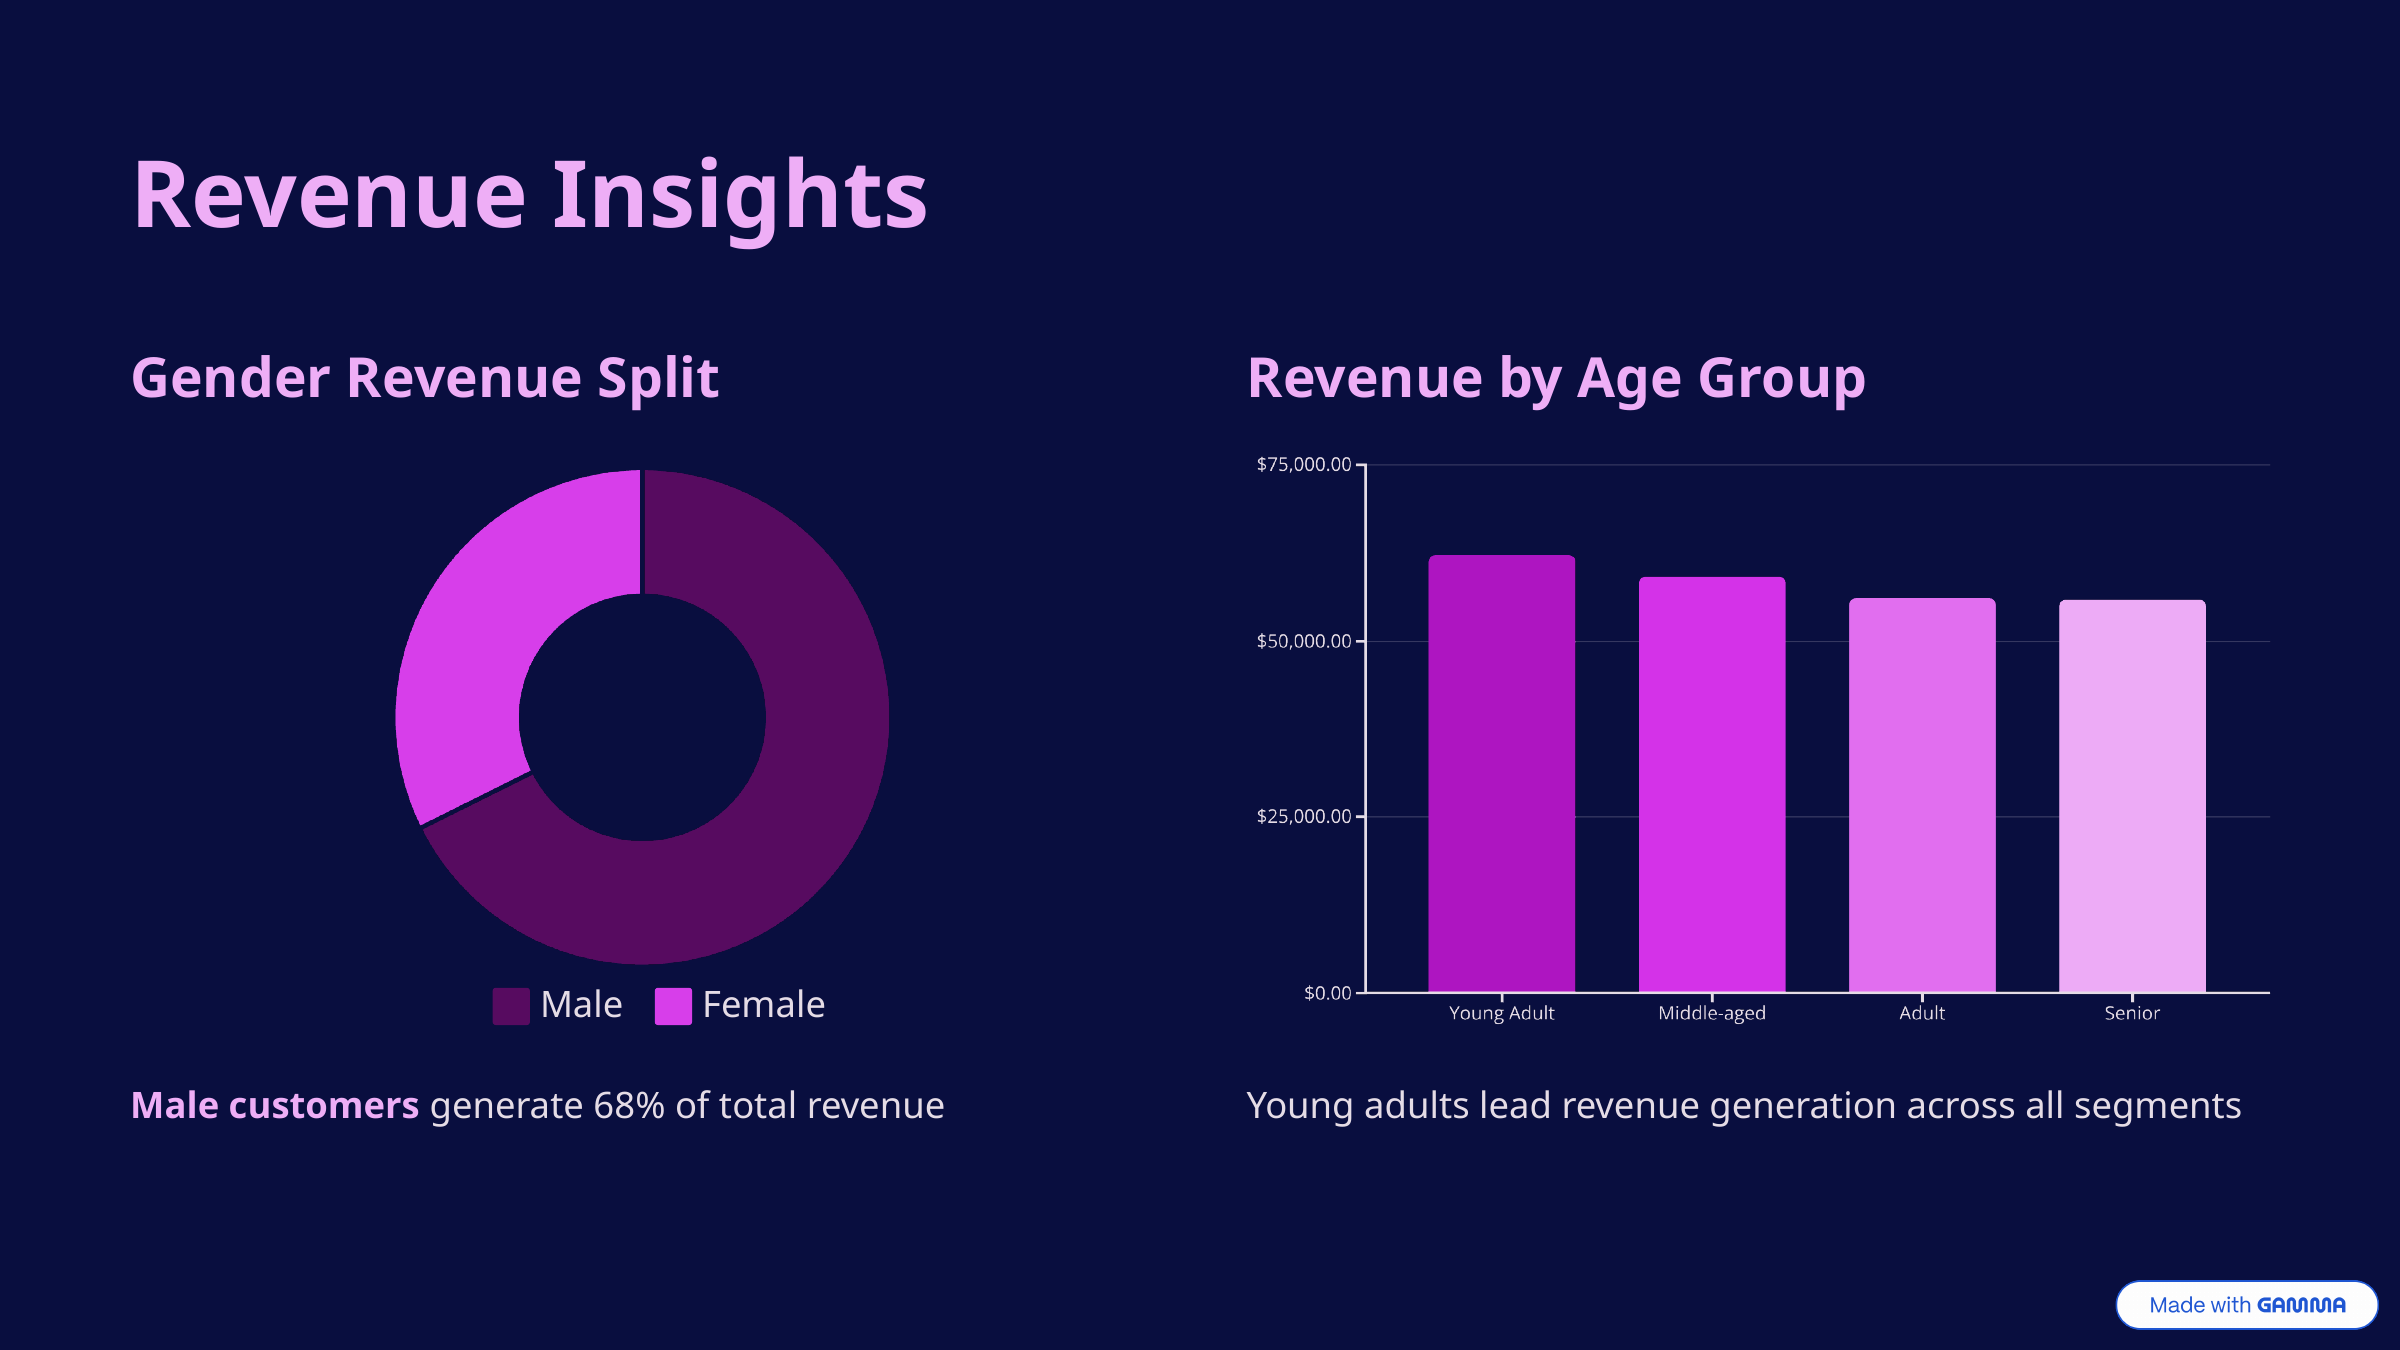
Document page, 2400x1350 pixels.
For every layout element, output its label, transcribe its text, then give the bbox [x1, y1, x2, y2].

text_box Revenue by Age Group [1246, 339, 1870, 410]
text_box Female [702, 987, 842, 1025]
text_box Revenue Insights [130, 130, 1061, 247]
text_box [654, 987, 693, 1026]
picture [130, 451, 1155, 983]
text_box Gender Revenue Split [130, 339, 725, 410]
picture [2106, 1271, 2389, 1339]
text_box [492, 987, 530, 1026]
picture [1246, 451, 2271, 1025]
text_box Male customers generate 68% of total revenue [130, 1066, 1155, 1127]
text_box Male [540, 987, 630, 1025]
text_box Young adults lead revenue generation across all segments [1246, 1066, 2271, 1186]
